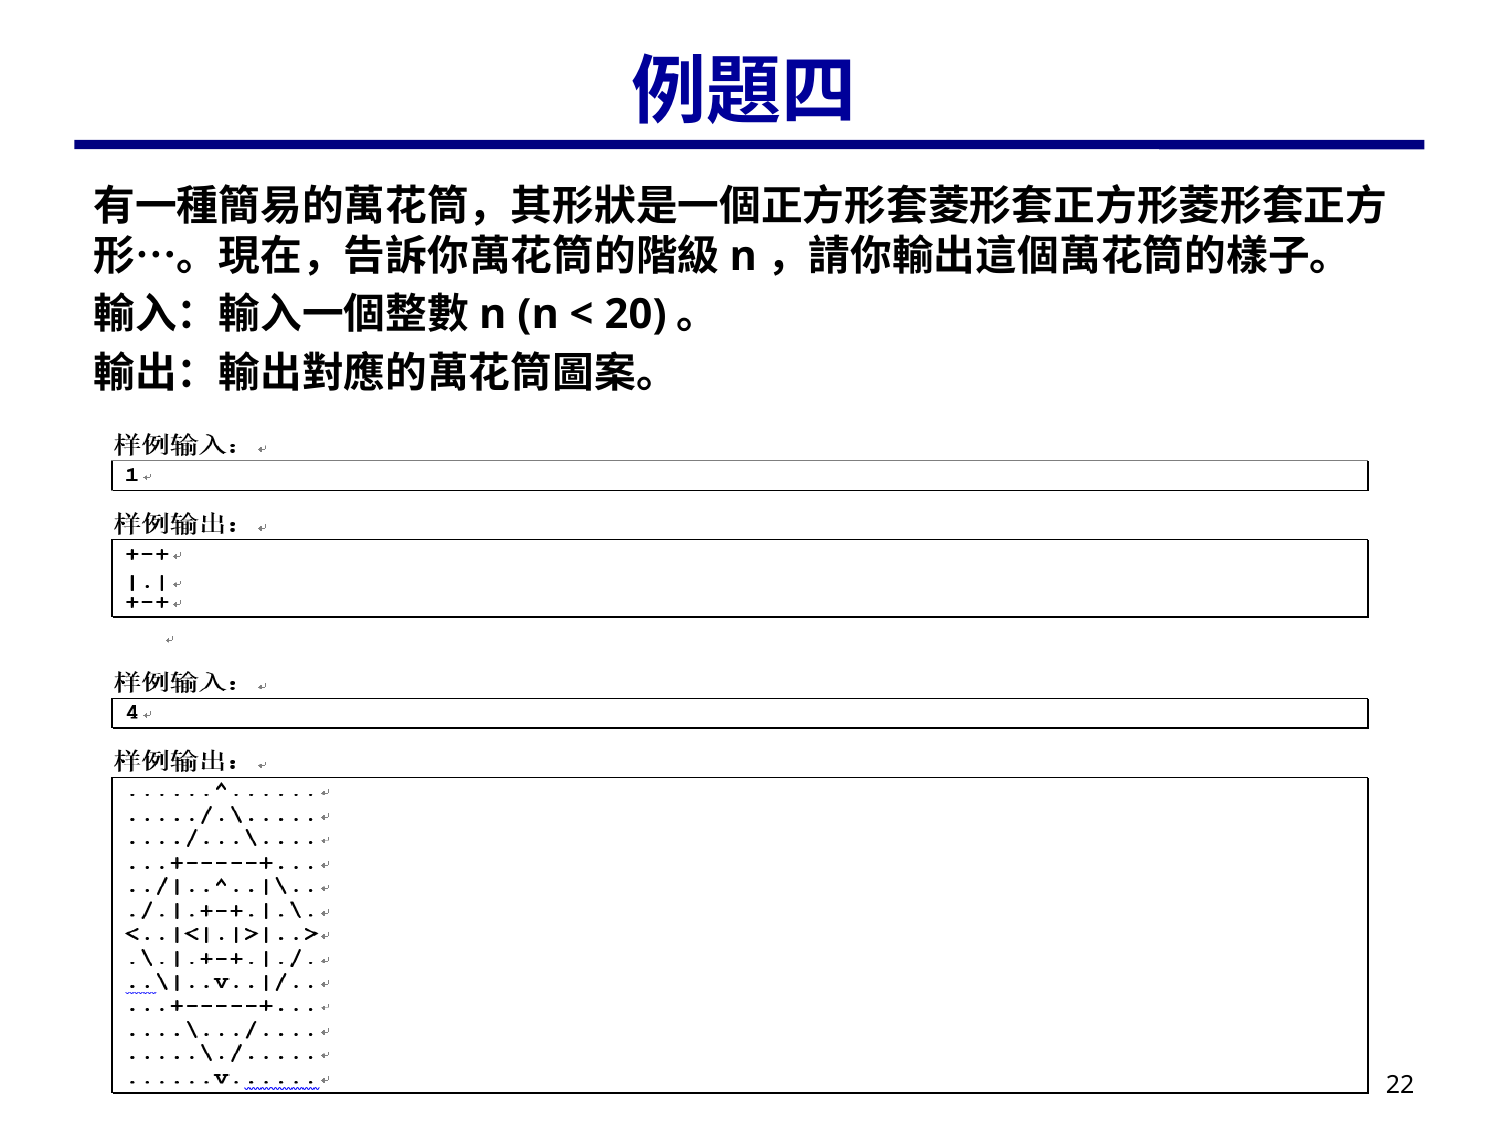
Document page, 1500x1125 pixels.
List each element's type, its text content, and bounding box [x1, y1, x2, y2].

text_box 有一種簡易的萬花筒，其形狀是一個正方形套菱形套正方形菱形套正方形…。現在，告訴你萬花筒的階級n，請你輸出這個萬花筒的樣子。 輸入：輸入一個整數n (n < 20)。 輸出：輸出對應的萬花筒圖案。 [78, 171, 1426, 403]
title 例題四 [50, 24, 1438, 150]
picture [102, 429, 1385, 1100]
